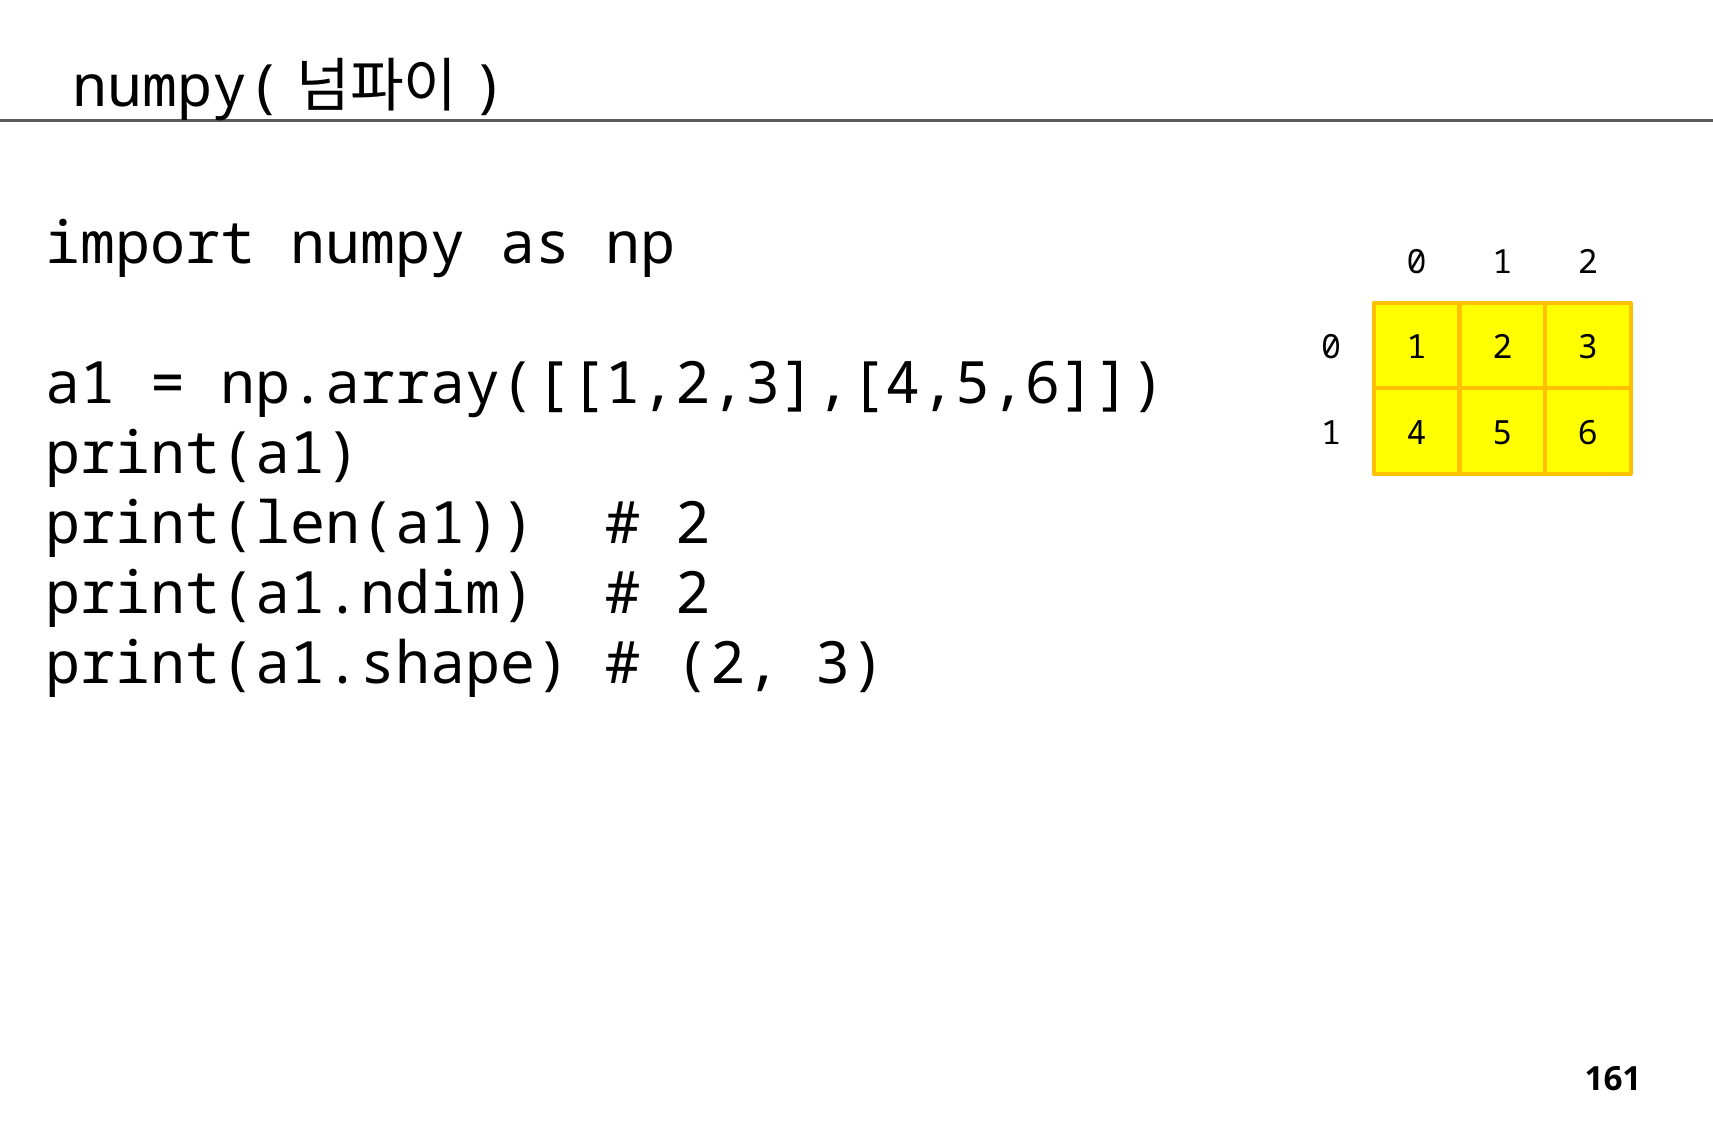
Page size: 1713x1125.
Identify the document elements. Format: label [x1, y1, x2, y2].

text_box [57, 40, 521, 126]
text_box [1286, 215, 1633, 476]
text_box [30, 197, 1181, 703]
